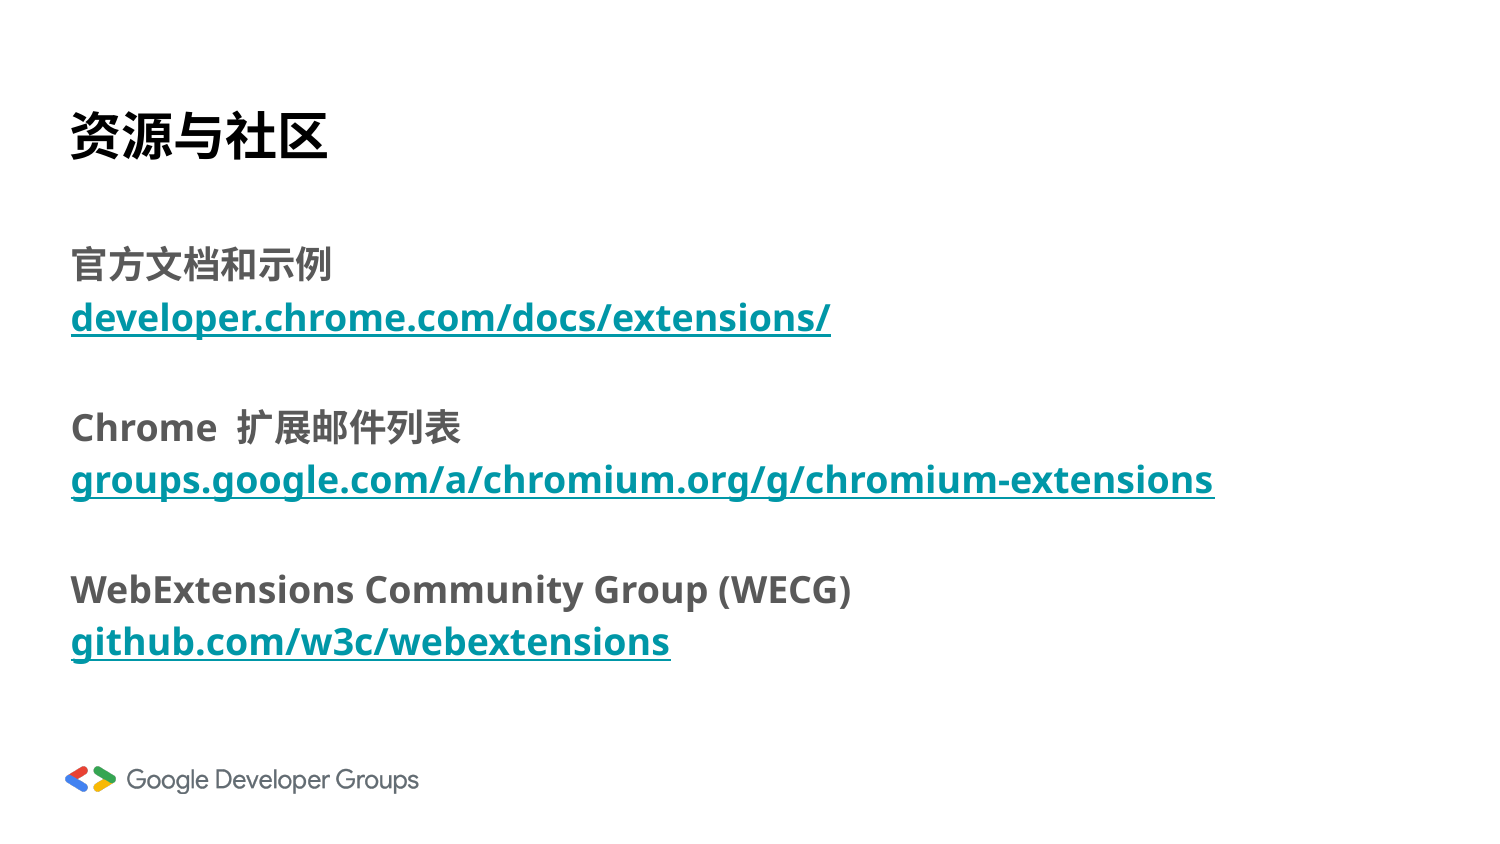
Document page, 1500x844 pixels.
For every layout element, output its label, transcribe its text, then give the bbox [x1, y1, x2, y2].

text_box 官方文档和示例 developer.chrome.com/docs/extensions/ Chrome 扩展邮件列表groups.google.com/a/chromium.org/g/chromium-extensions WebExtensions Community Group (WECG) github.com/w3c/webextensions [55, 219, 1401, 643]
picture [64, 766, 419, 794]
title 资源与社区 [54, 74, 920, 181]
